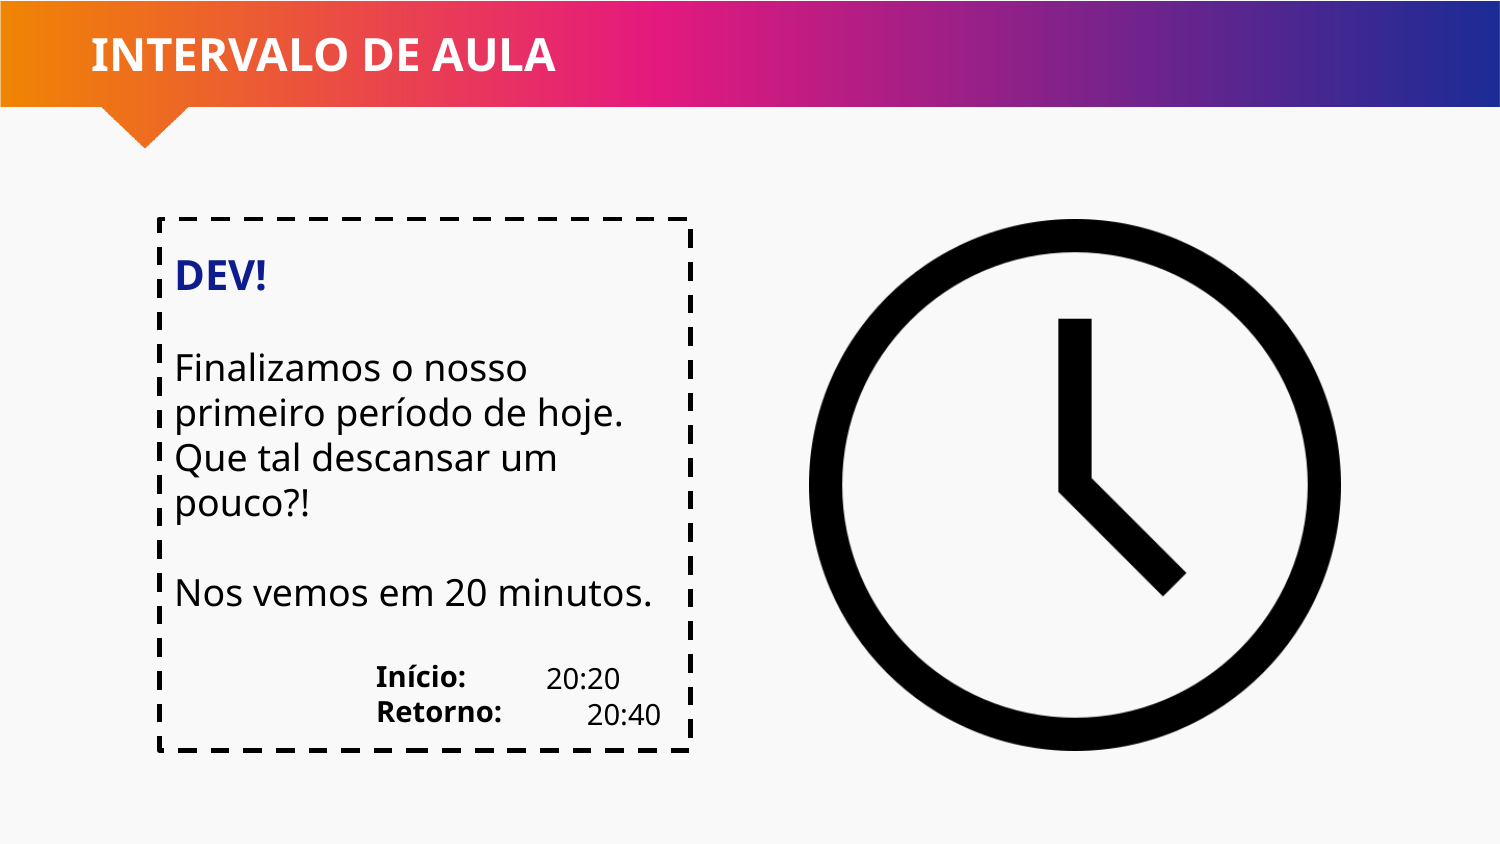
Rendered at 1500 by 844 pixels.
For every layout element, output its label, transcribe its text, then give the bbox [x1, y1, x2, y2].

picture [809, 219, 1341, 751]
text_box 20:20 [531, 645, 686, 711]
picture [0, 0, 1500, 168]
text_box 20:40 [571, 681, 686, 747]
